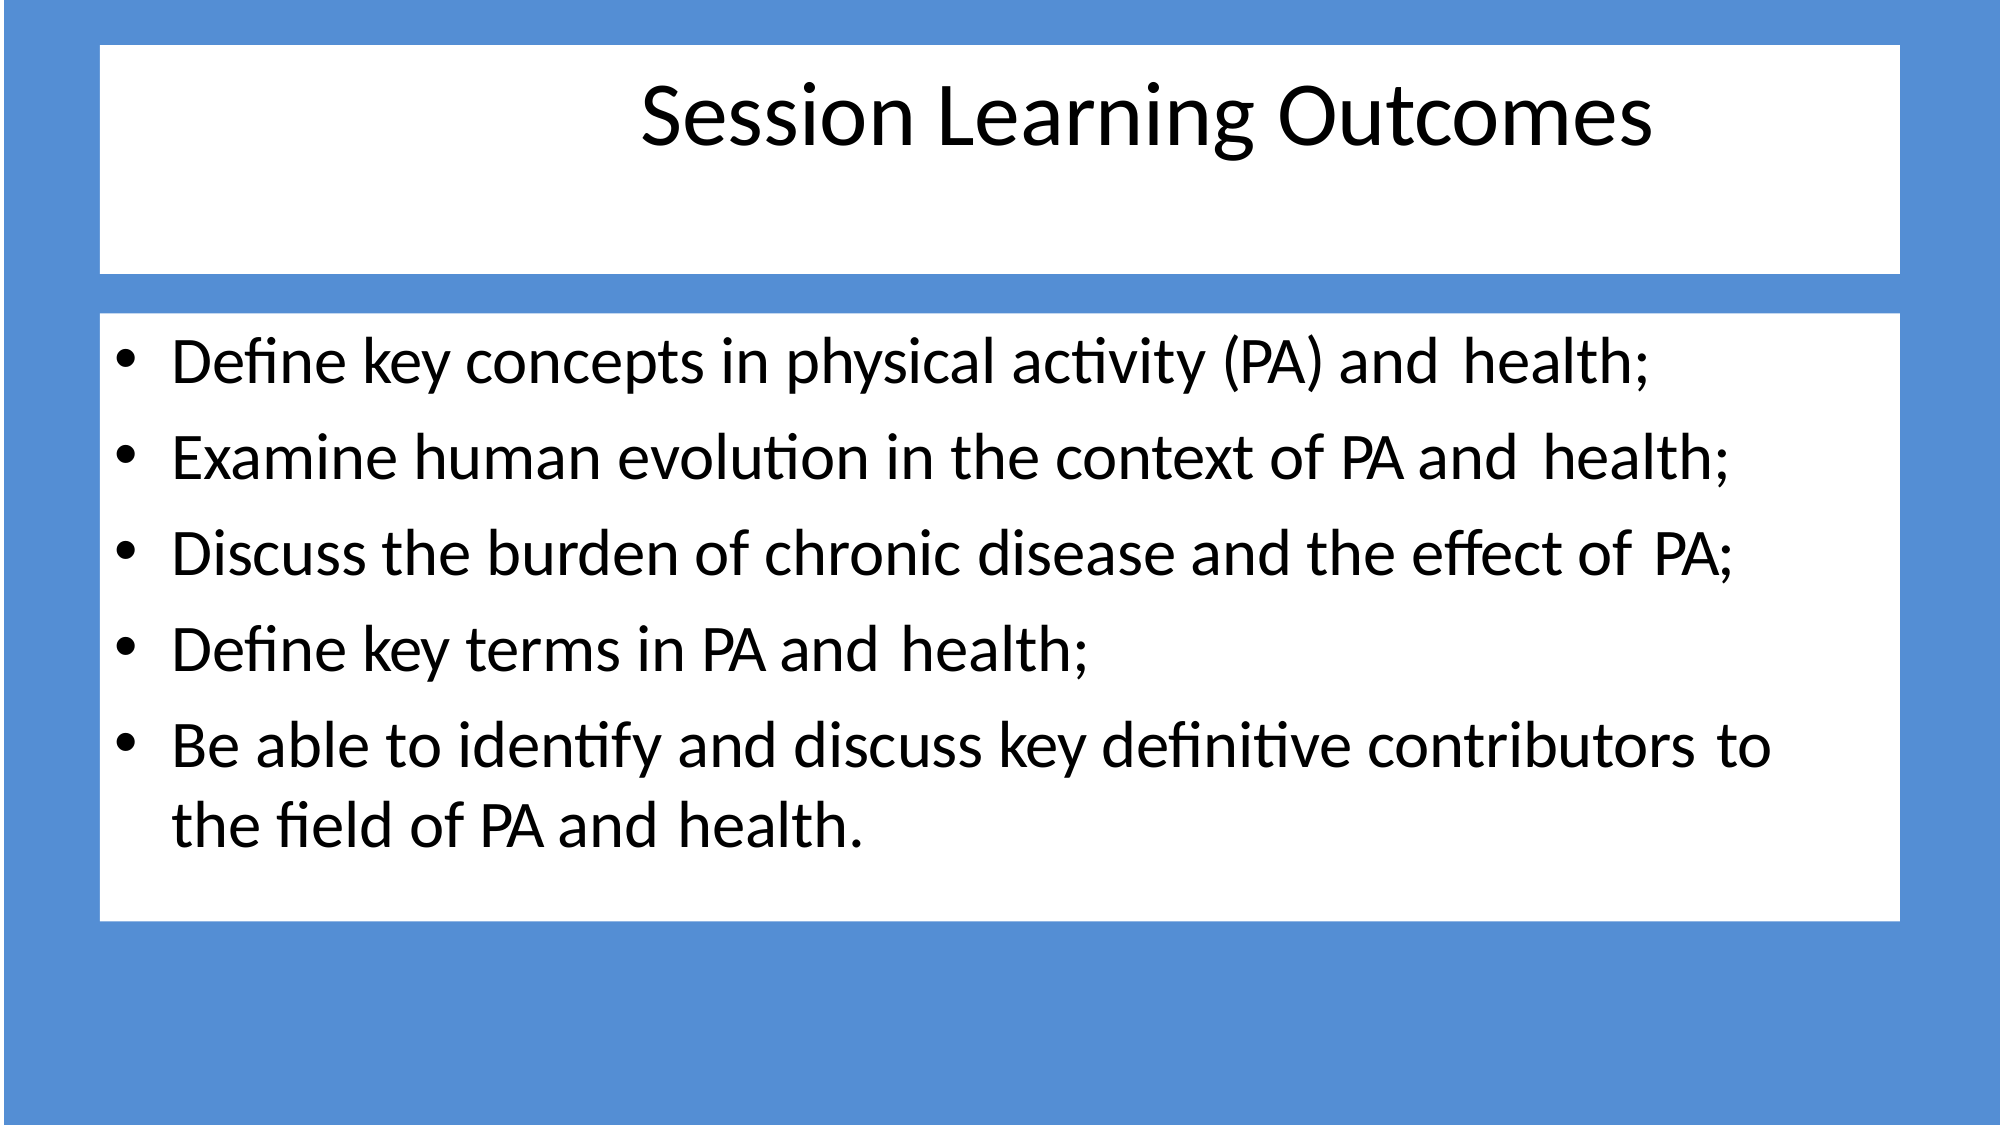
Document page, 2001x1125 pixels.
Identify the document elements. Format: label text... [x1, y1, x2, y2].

text_box [99, 313, 1900, 922]
title Session Learning Outcomes [99, 45, 1900, 274]
text_box Define key concepts in physical activity (PA) and health; Examine human evolution in the context of PA and health; Discuss the burden of chronic disease and the effect of PA; Define key terms in PA and health; Be able to identify and discuss key definitive contributors to the field of PA and health. [112, 298, 1787, 861]
text_box [4, 0, 2000, 1125]
